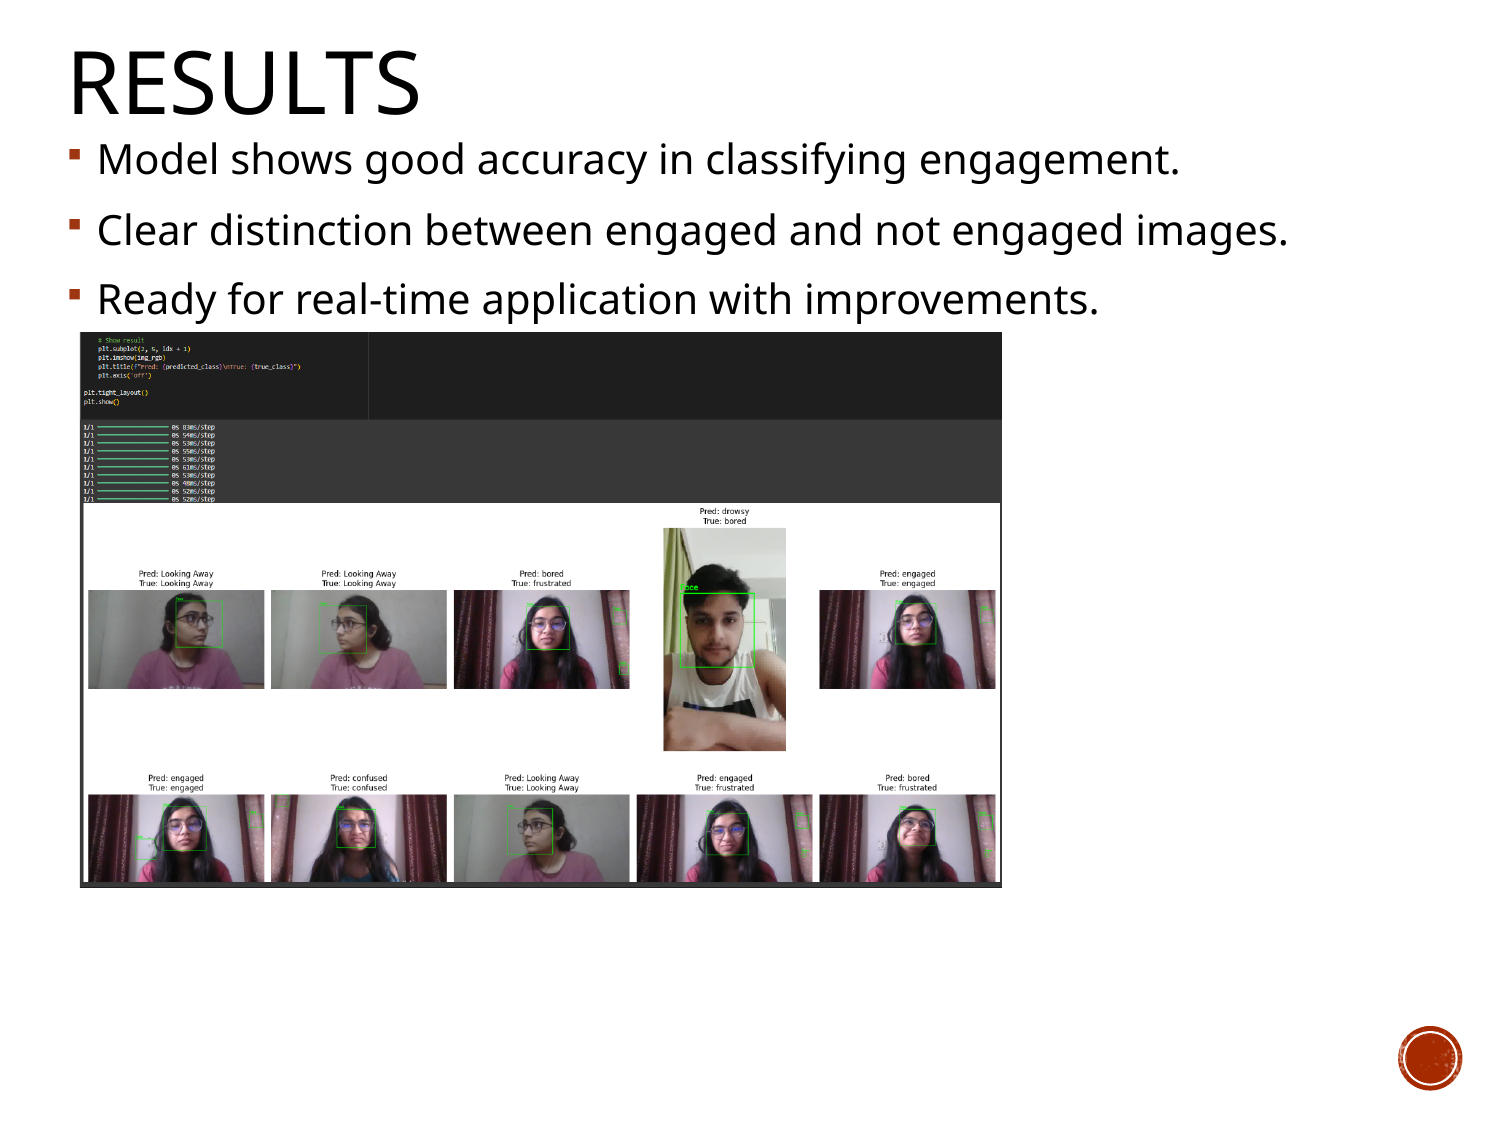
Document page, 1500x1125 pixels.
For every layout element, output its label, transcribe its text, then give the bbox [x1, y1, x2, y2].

picture [81, 334, 1002, 886]
list Model shows good accuracy in classifying engagement. Clear distinction between engaged and not engaged images. Ready for real-time application with improvements. [51, 131, 1327, 796]
title Results [51, 0, 1327, 131]
